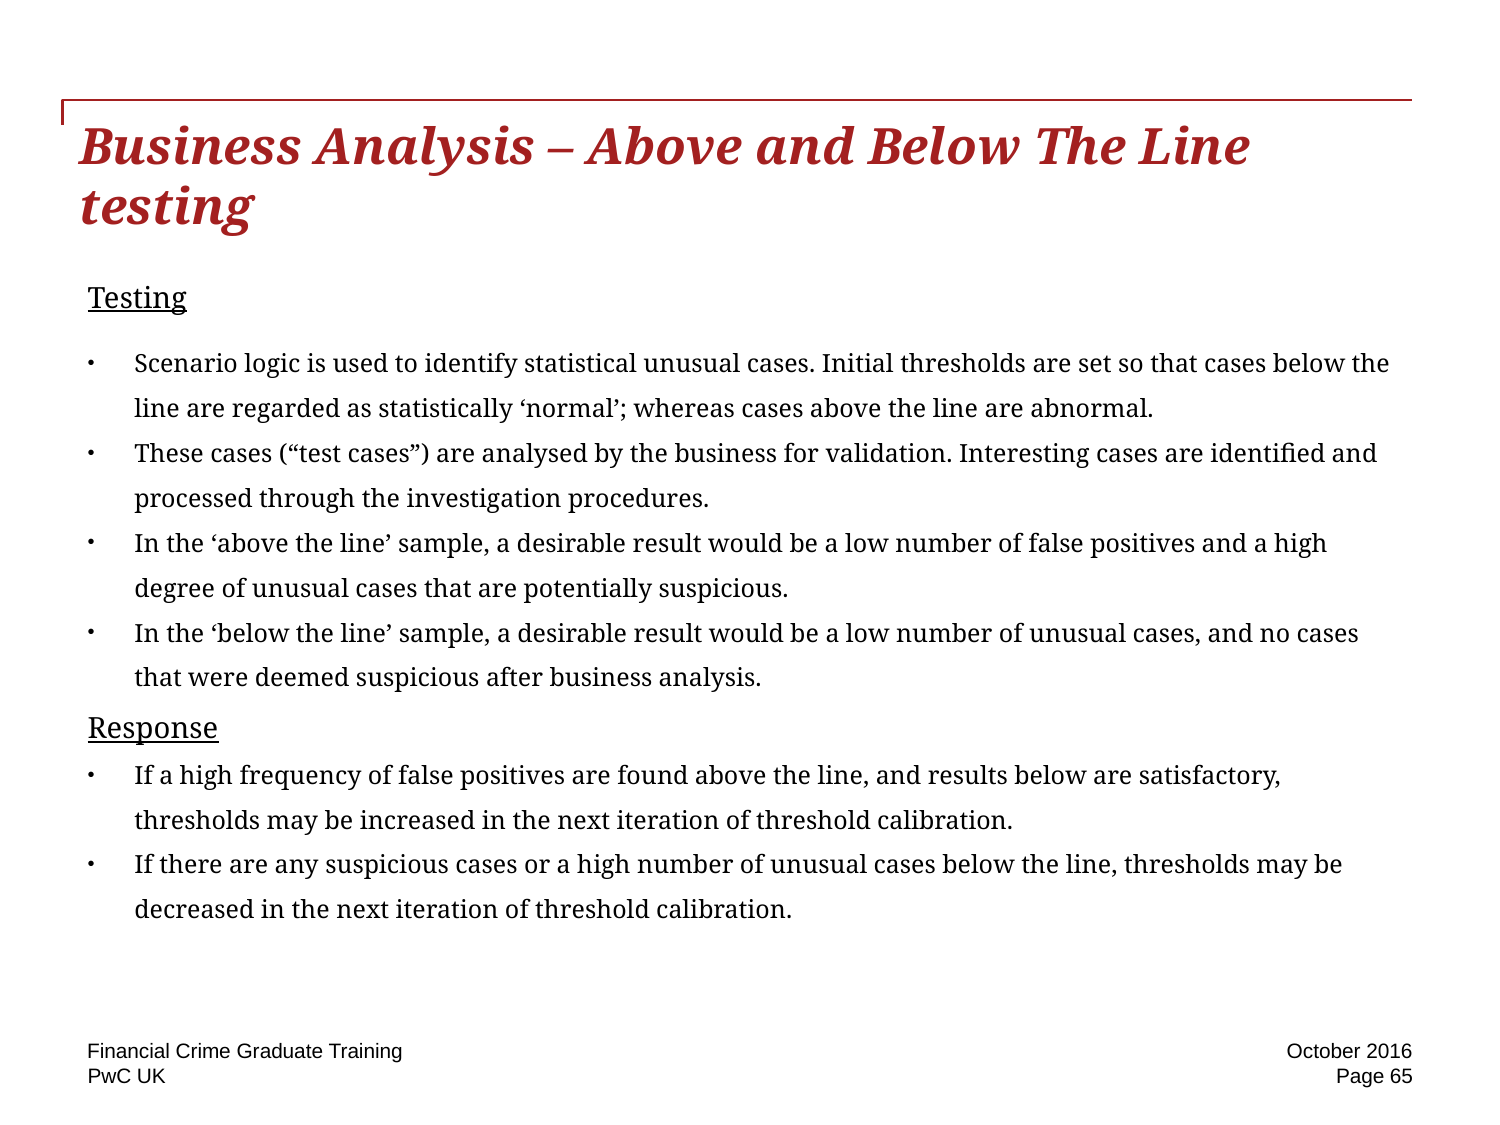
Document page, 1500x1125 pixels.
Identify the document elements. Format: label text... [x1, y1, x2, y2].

slide_number Page 65 [1162, 1063, 1413, 1088]
title Business Analysis – Above and Below The Line testing [79, 114, 1421, 248]
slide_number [1162, 1037, 1413, 1063]
footer Financial Crime Graduate Training [86, 1037, 950, 1063]
list Testing Scenario logic is used to identify statistical unusual cases. Initial thresholds are set so that cases below the line are regarded as statistically ‘normal’; whereas cases above the line are abnormal. These cases (“test cases”) are analysed by the business for validation. Interesting cases are identified and processed through the investigation procedures. In the ‘above the line’ sample, a desirable result would be a low number of false positives and a high degree of unusual cases that are potentially suspicious. In the ‘below the line’ sample, a desirable result would be a low number of unusual cases, and no cases that were deemed suspicious after business analysis. Response If a high frequency of false positives are found above the line, and results below are satisfactory, thresholds may be increased in the next iteration of threshold calibration. If there are any suspicious cases or a high number of unusual cases below the line, thresholds may be decreased in the next iteration of threshold calibration. [87, 261, 1413, 629]
